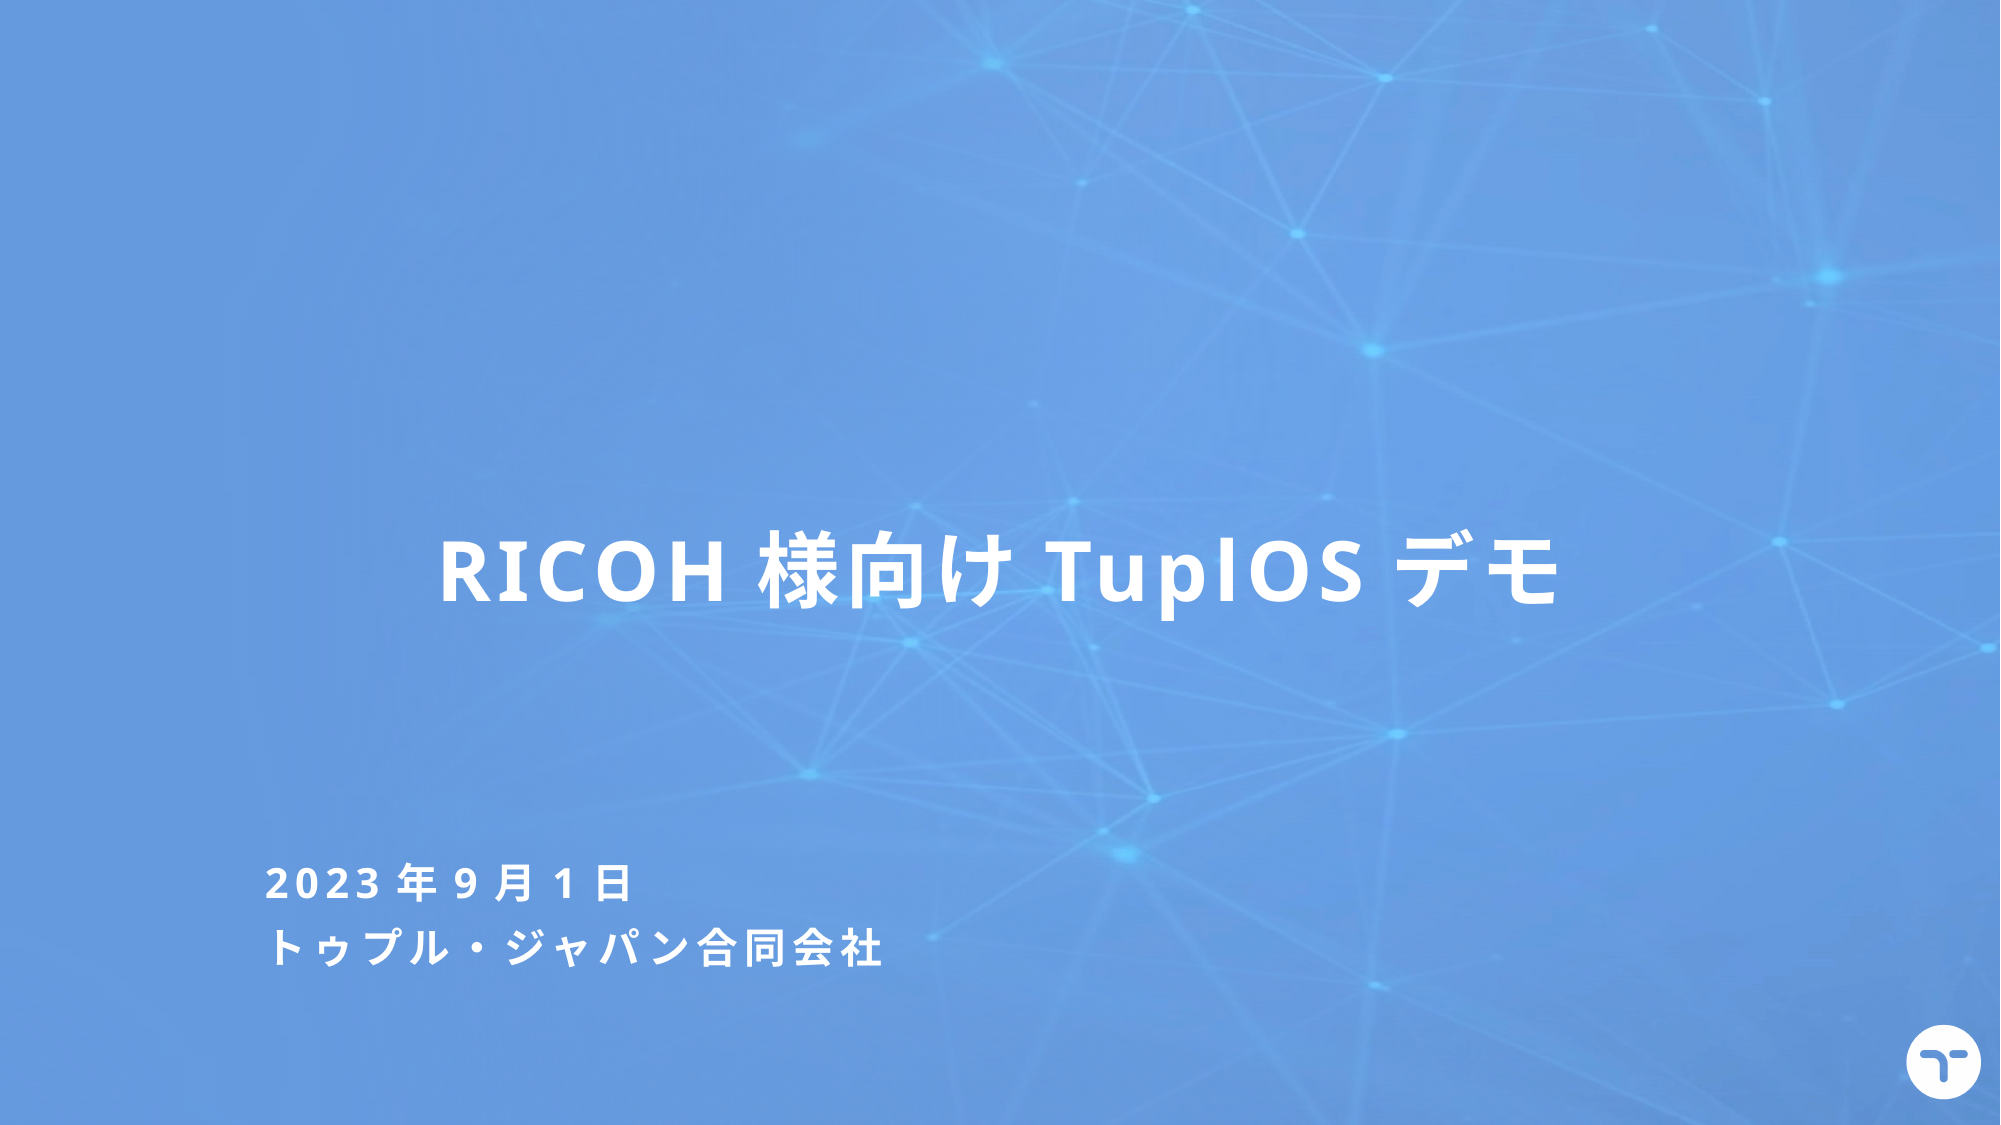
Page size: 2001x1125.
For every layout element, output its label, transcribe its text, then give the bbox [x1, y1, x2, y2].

picture [0, 0, 2000, 1125]
title RICOH様向けTuplOSデモ [209, 349, 1791, 627]
subtitle 2023年9月1日 トゥプル・ジャパン合同会社 [249, 854, 1750, 1002]
